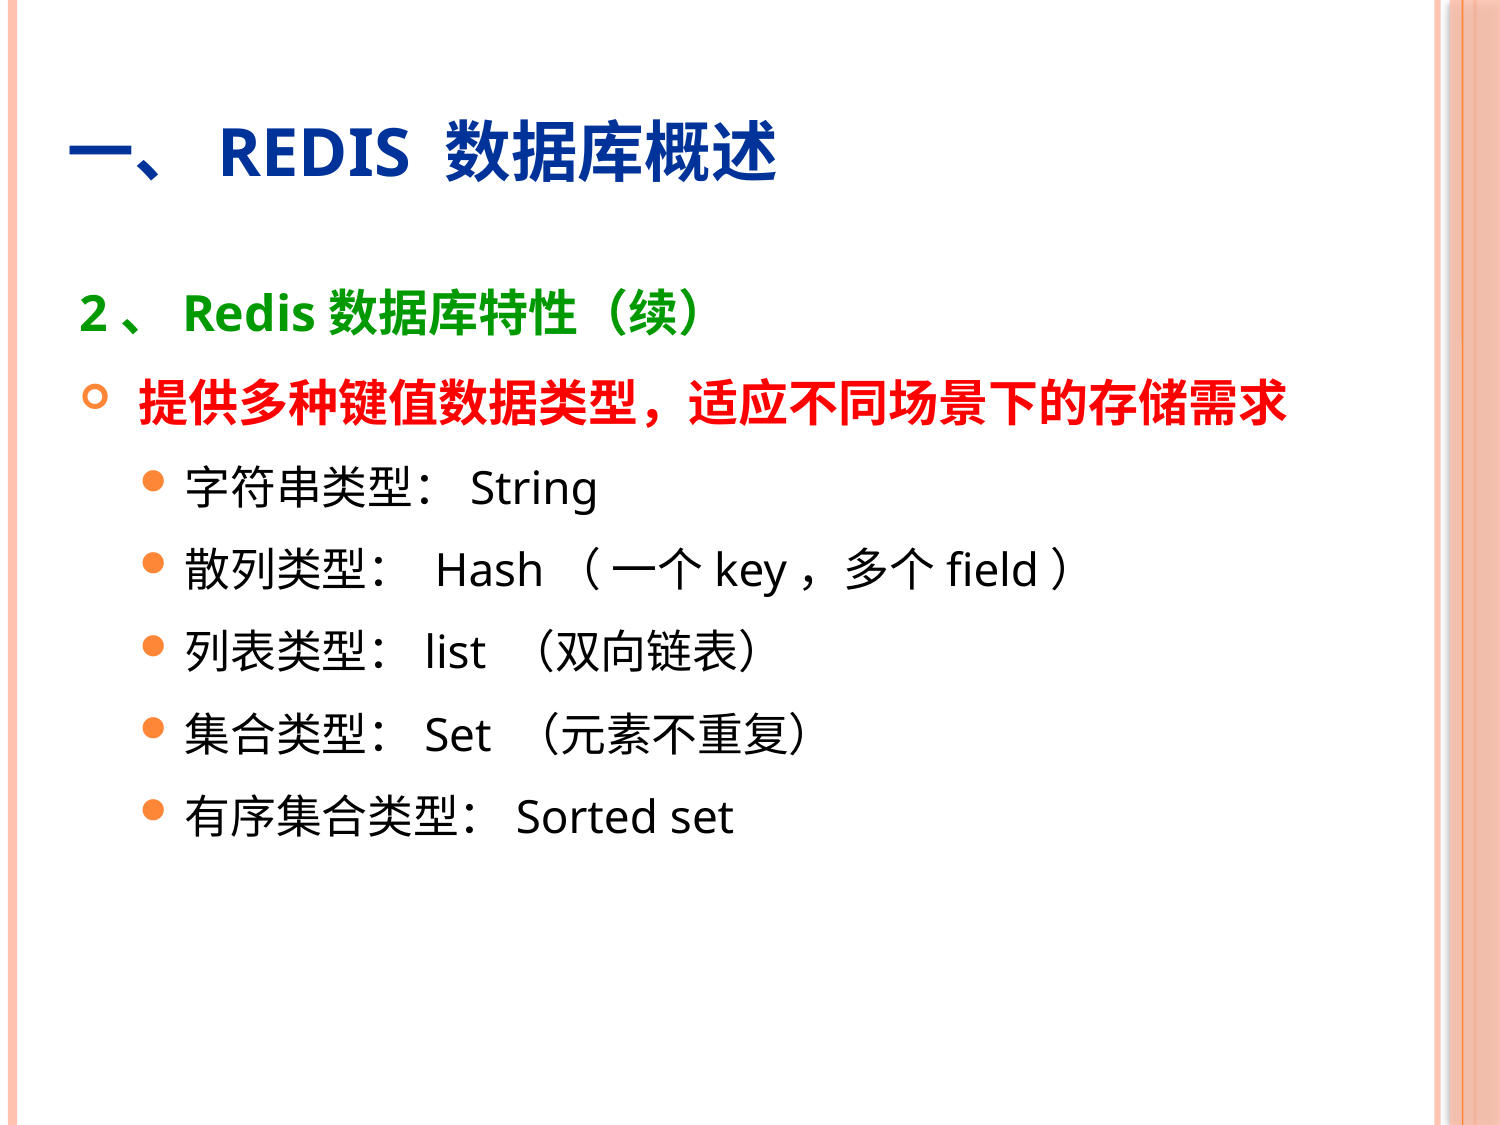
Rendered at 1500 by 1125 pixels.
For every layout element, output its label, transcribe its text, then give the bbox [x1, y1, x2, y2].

list 2、Redis数据库特性（续） 提供多种键值数据类型，适应不同场景下的存储需求 字符串类型：String 散列类型： Hash（ 一个key，多个field） 列表类型：list （双向链表） 集合类型：Set （元素不重复） 有序集合类型：Sorted set [64, 244, 1402, 929]
title 一、Redis 数据库概述 [53, 56, 1412, 244]
